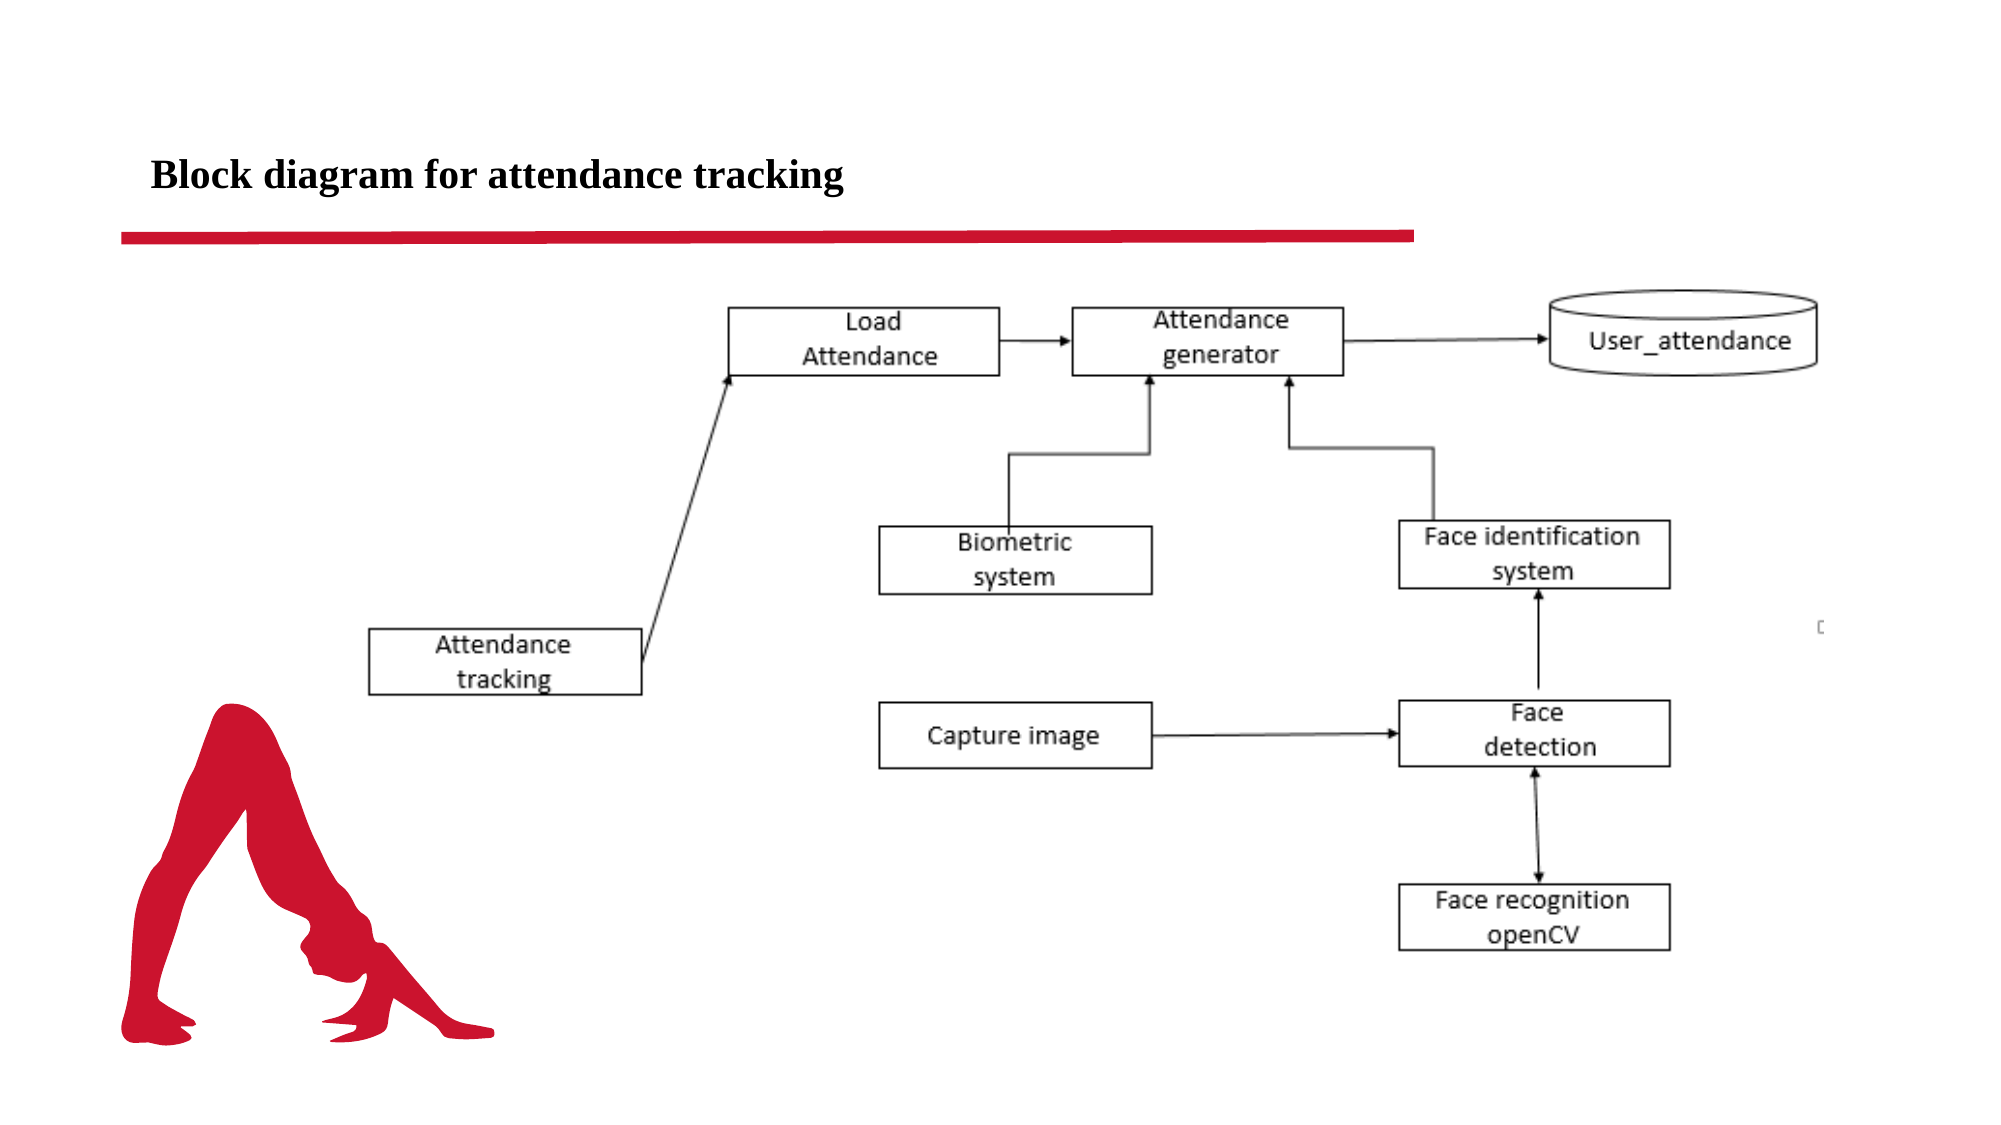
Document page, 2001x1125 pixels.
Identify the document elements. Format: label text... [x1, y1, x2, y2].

picture [359, 288, 1824, 967]
text_box Block diagram for attendance tracking [42, 89, 862, 205]
text_box [121, 703, 495, 1046]
